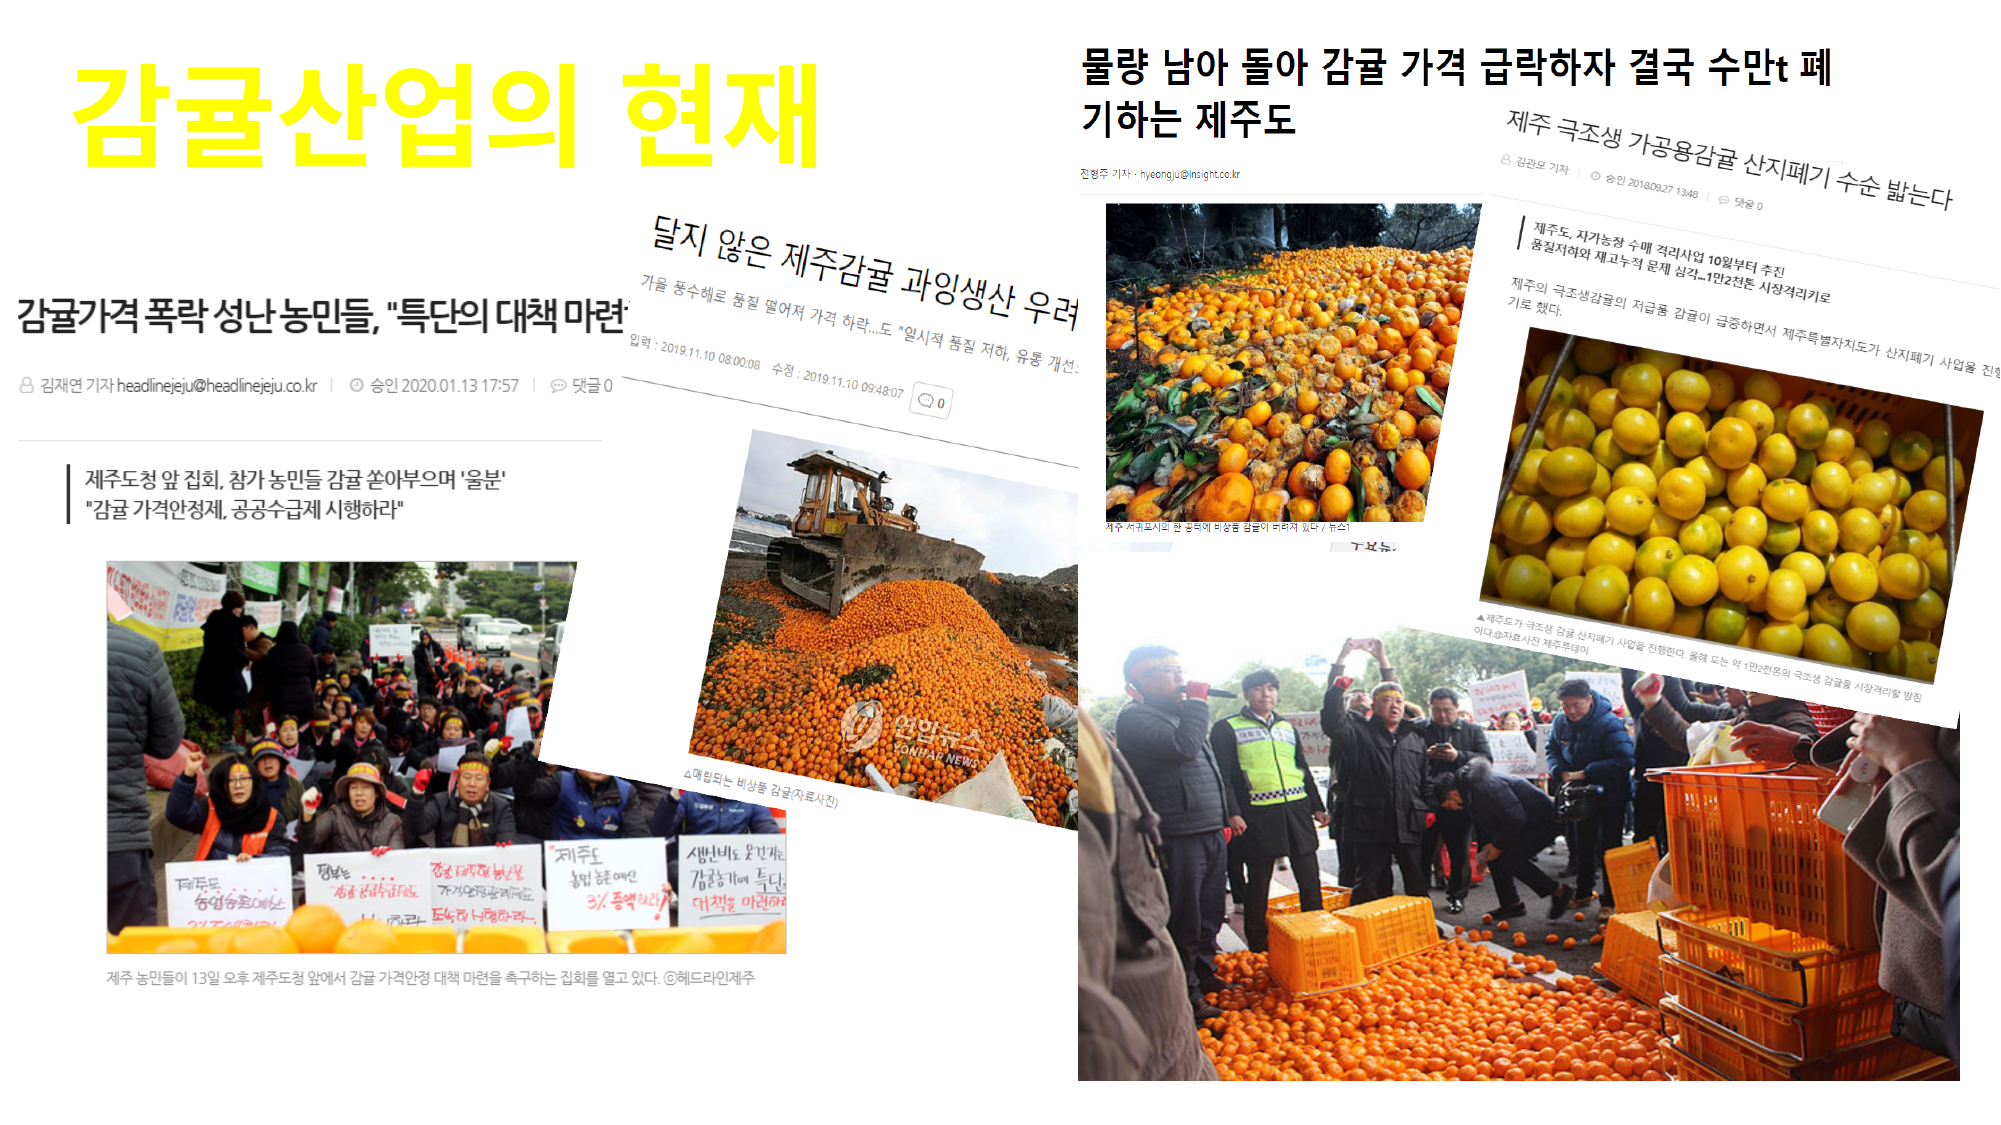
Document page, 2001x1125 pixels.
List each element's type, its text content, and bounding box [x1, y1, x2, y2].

text_box 감귤산업의 현재 [54, 38, 841, 189]
picture [18, 44, 2000, 1081]
